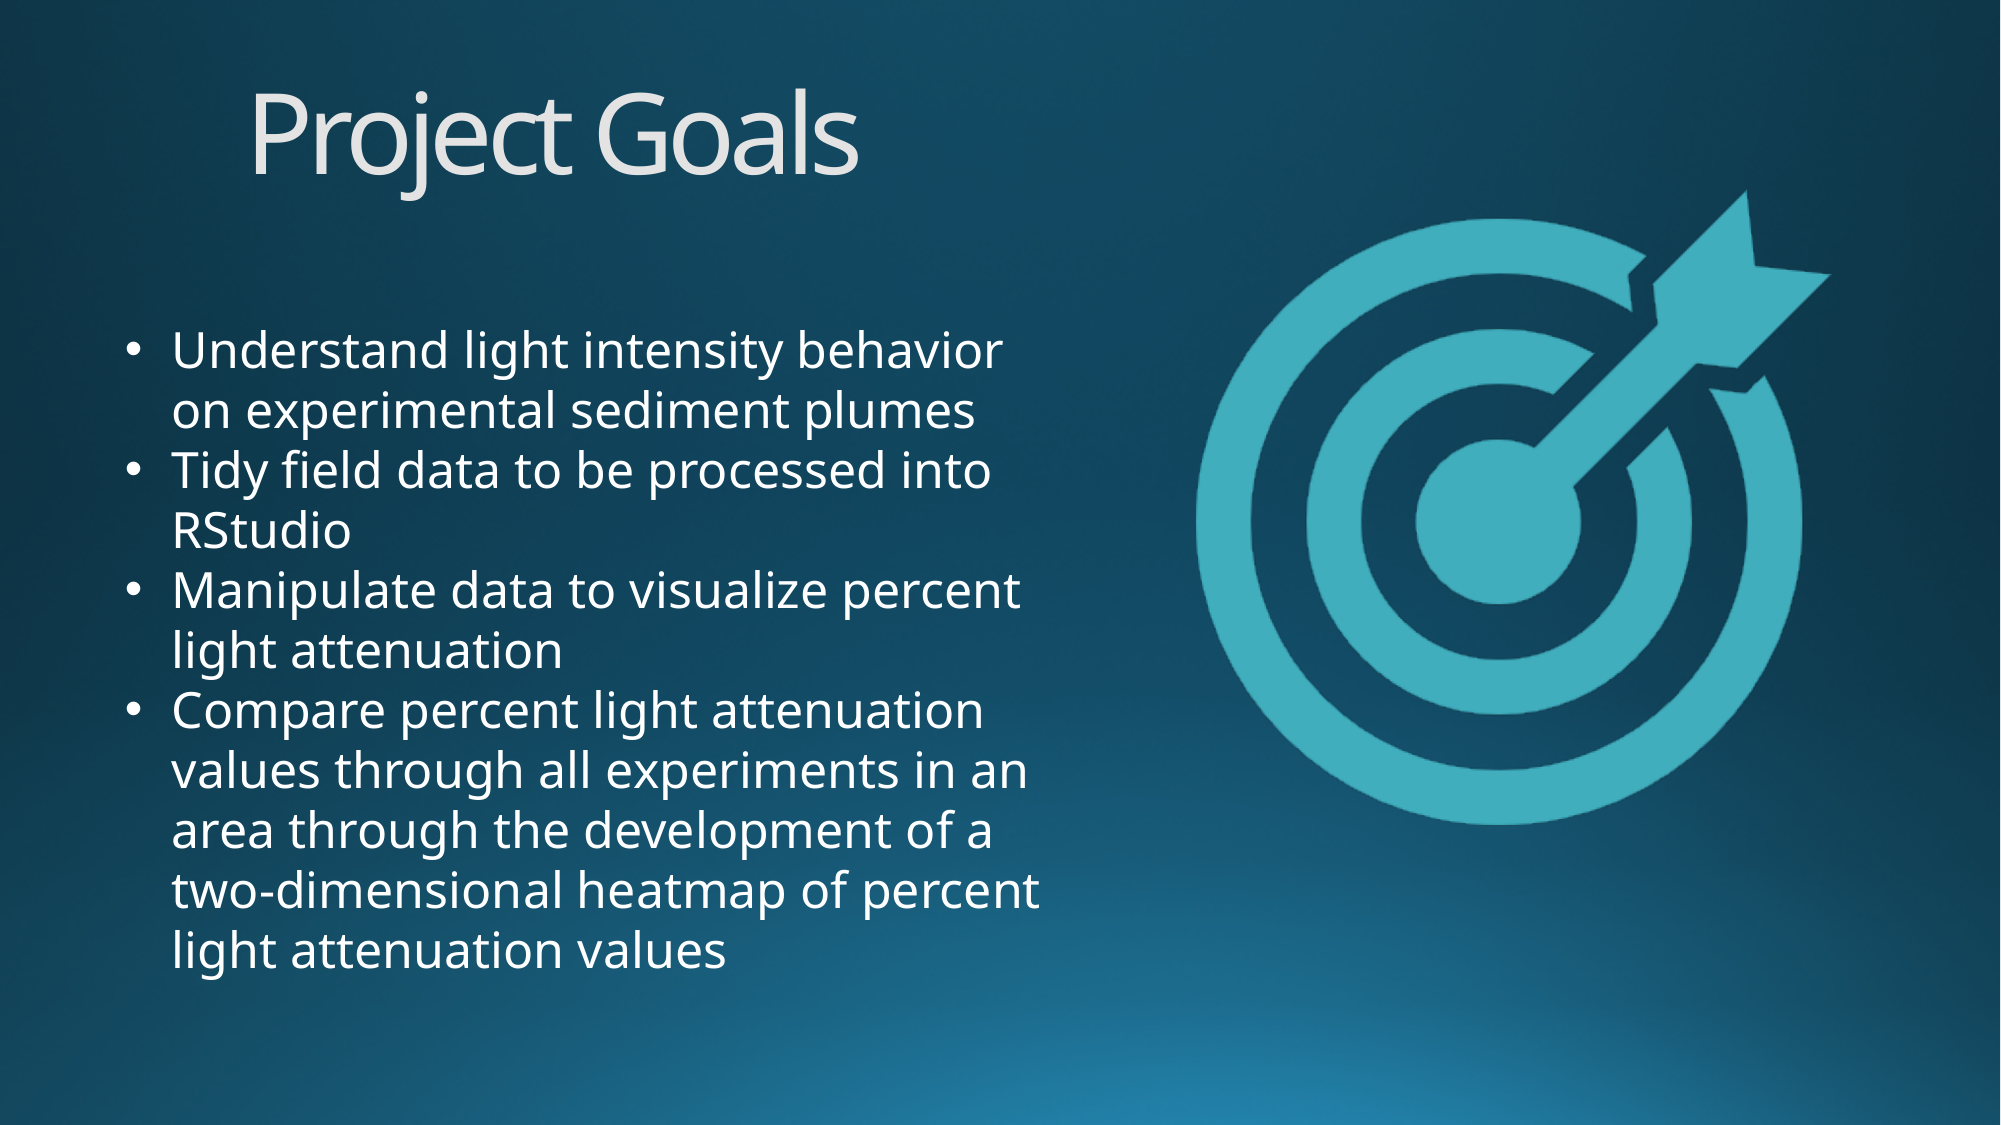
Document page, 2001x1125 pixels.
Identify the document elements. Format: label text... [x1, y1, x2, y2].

title Project Goals [110, 69, 878, 270]
picture [0, 0, 2001, 1125]
text_box Understand light intensity behavior on experimental sediment plumes Tidy field data to be processed into RStudio Manipulate data to visualize percent light attenuation Compare percent light attenuation values through all experiments in an area through the development of a two-dimensional heatmap of percent light attenuation values [109, 310, 1059, 986]
